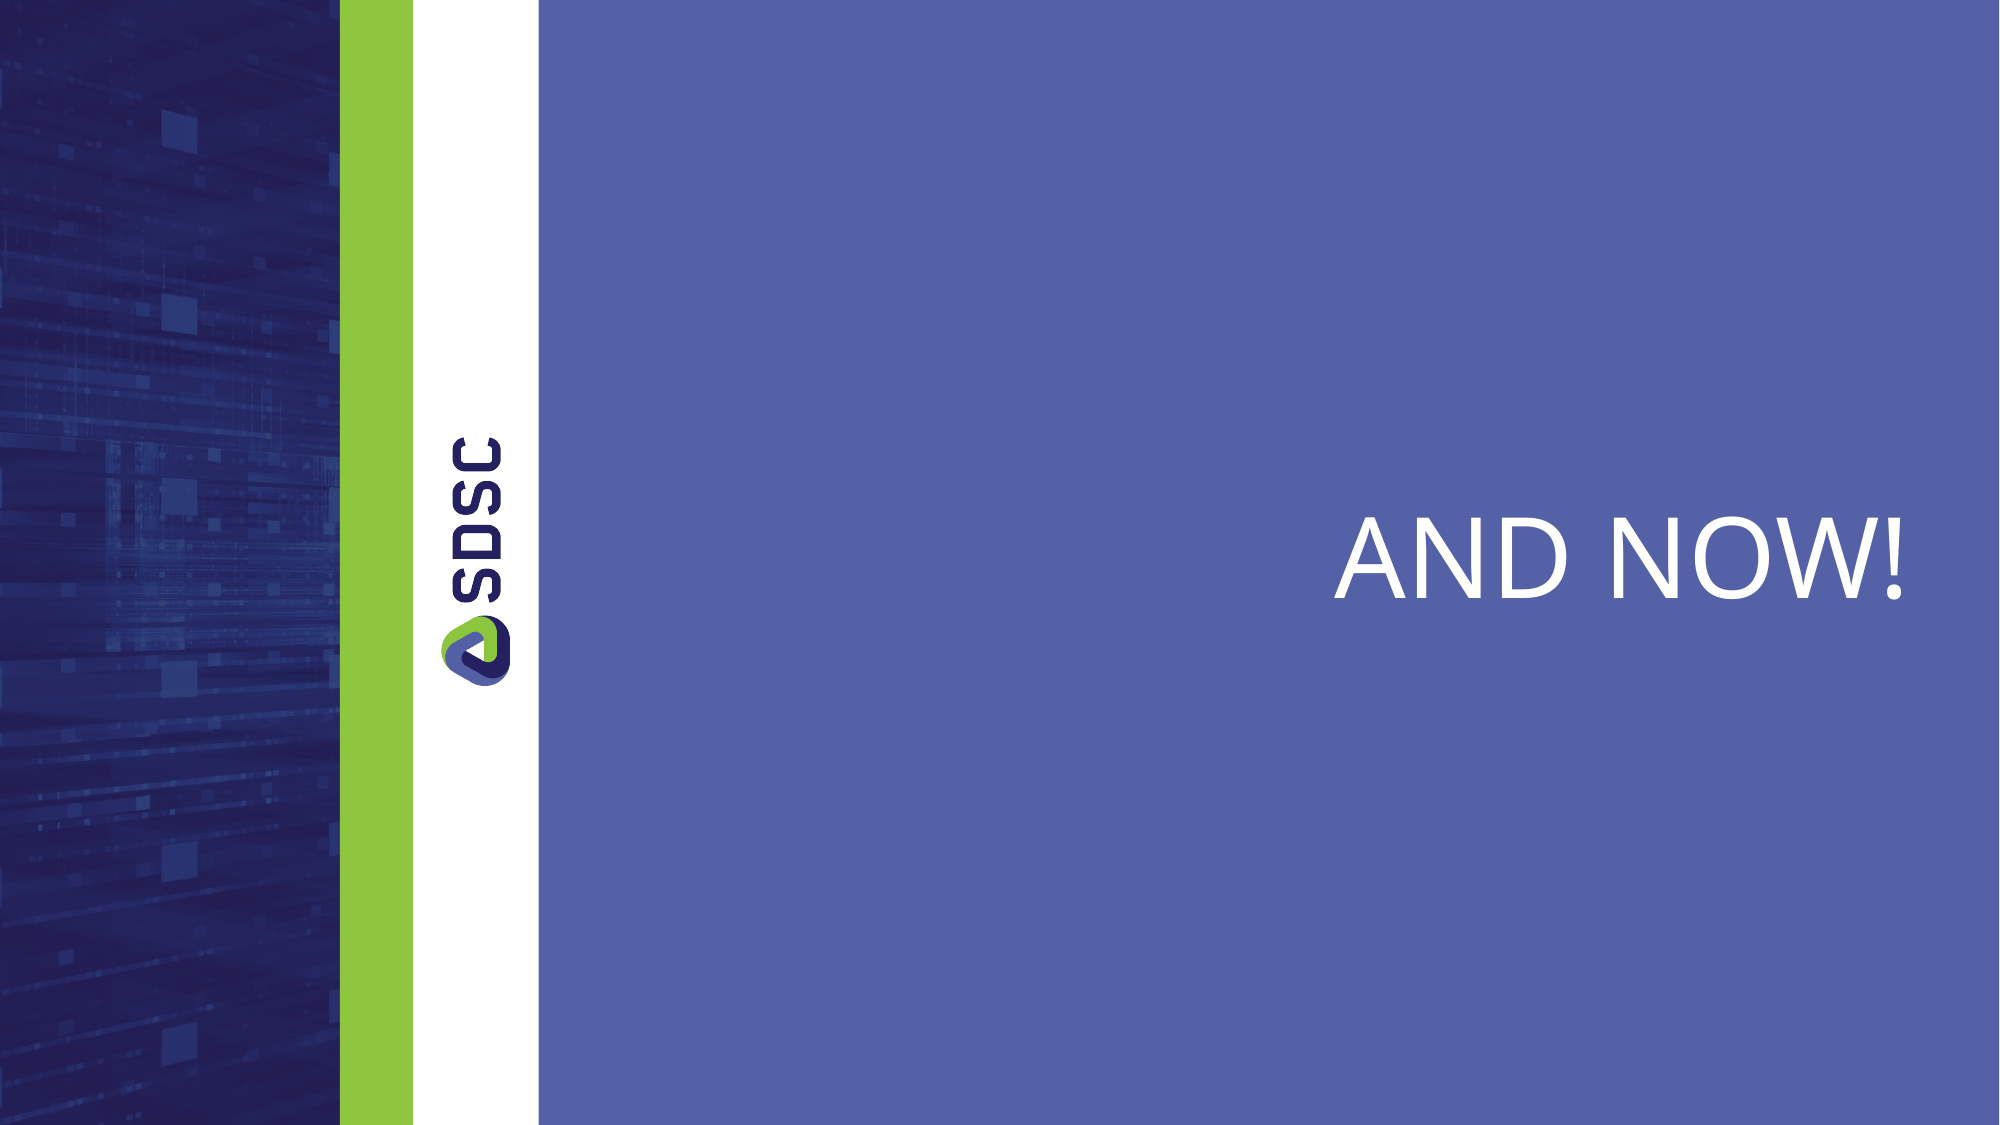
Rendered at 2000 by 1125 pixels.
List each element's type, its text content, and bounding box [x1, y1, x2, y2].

text_box And now! [538, 0, 2000, 1125]
picture [442, 438, 510, 686]
